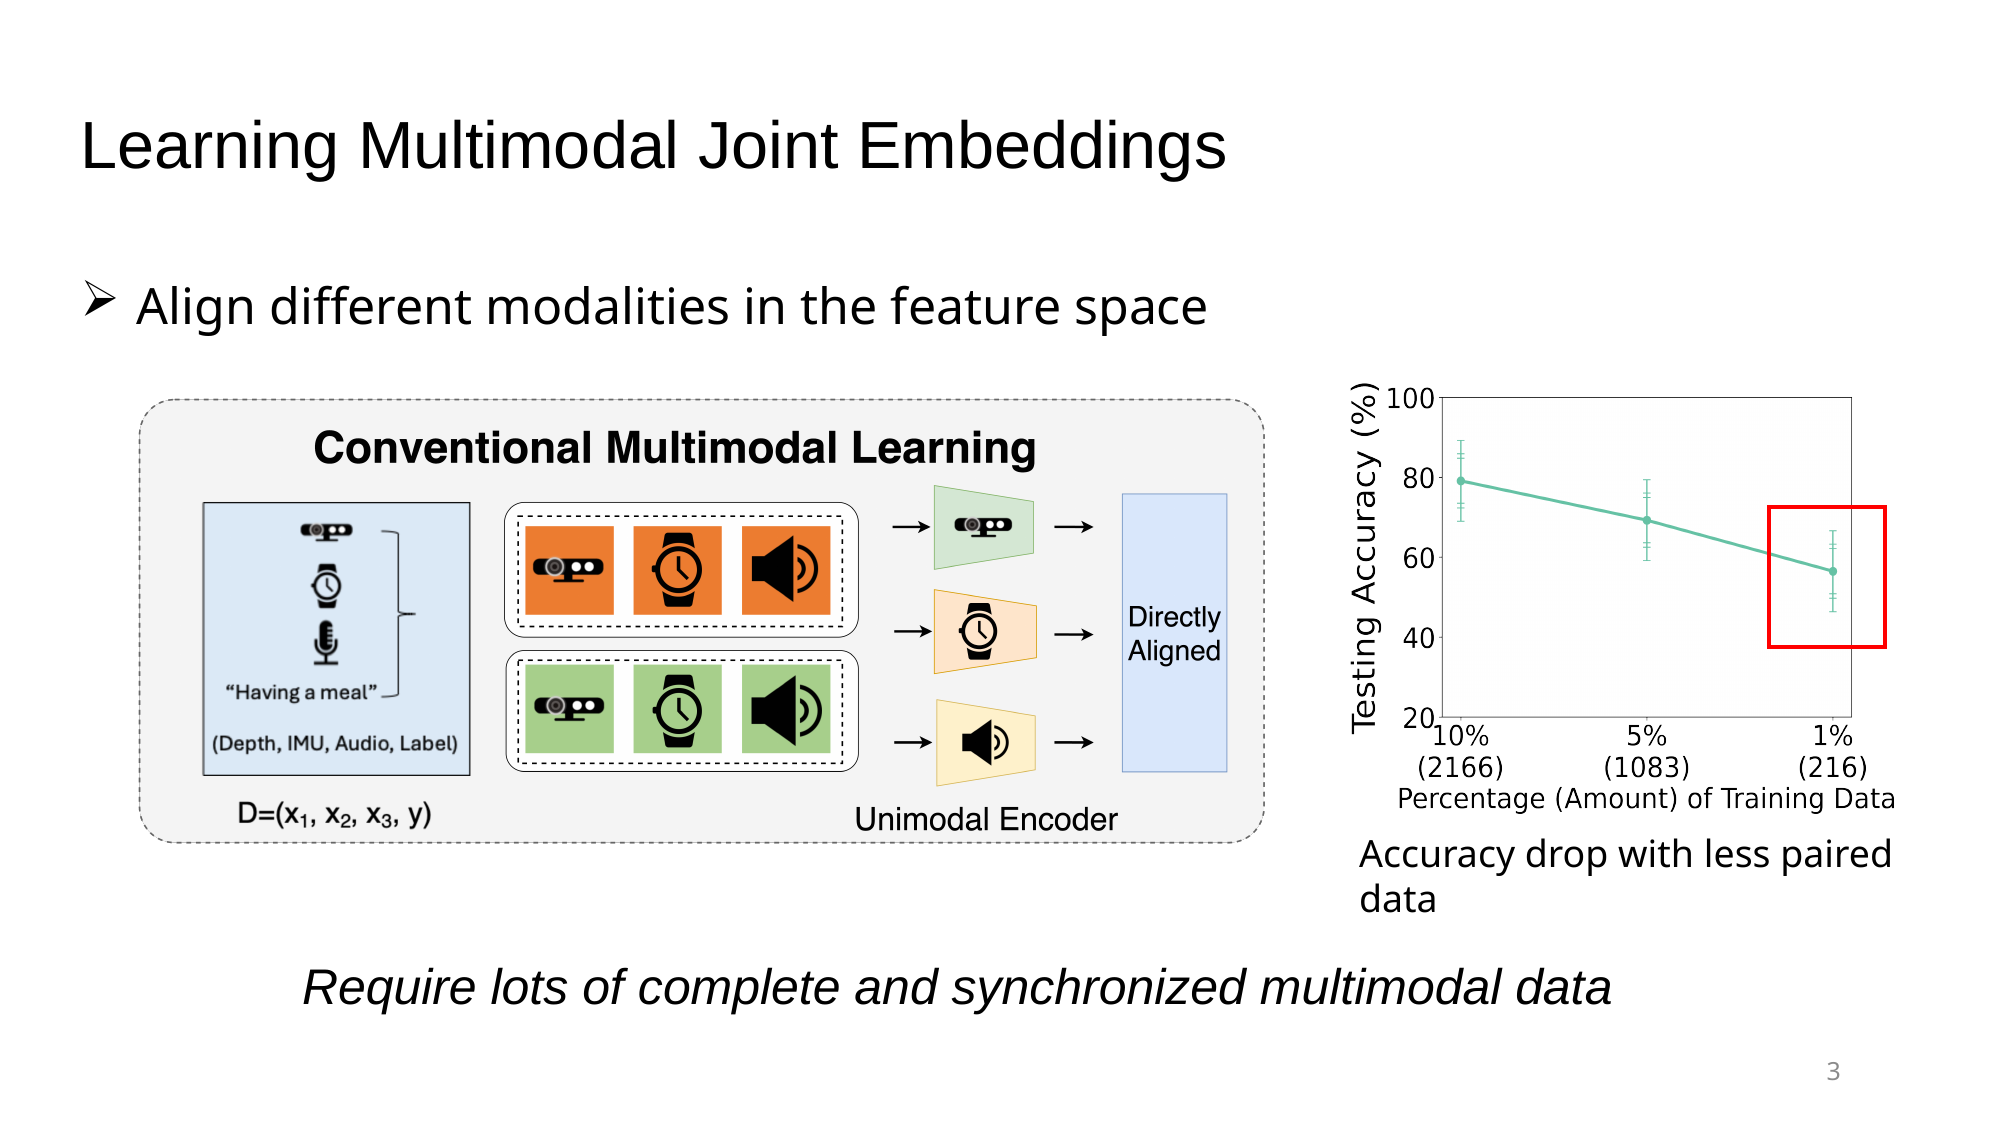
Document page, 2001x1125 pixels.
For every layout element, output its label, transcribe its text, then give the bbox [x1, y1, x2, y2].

text_box Require lots of complete and synchronized multimodal data [287, 946, 1667, 1022]
text_box Align different modalities in the feature space [65, 266, 1345, 342]
picture [131, 391, 1274, 859]
title Learning Multimodal Joint Embeddings [65, 80, 1933, 214]
slide_number 3 [1412, 1042, 1863, 1103]
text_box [1344, 373, 1984, 884]
